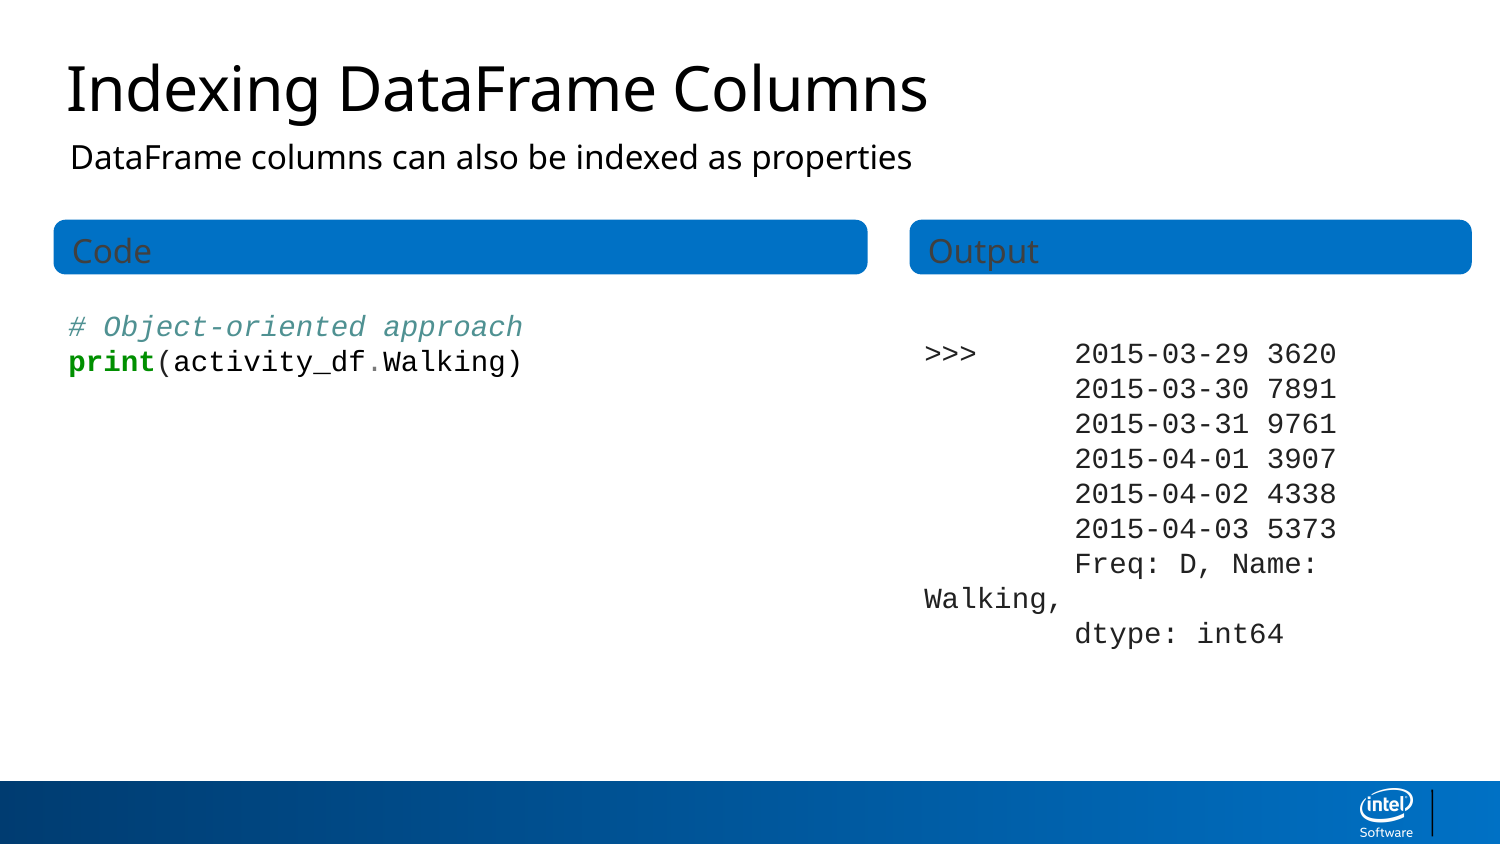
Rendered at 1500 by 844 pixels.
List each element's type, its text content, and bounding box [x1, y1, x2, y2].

picture [1360, 788, 1413, 837]
text_box DataFrame columns can also be indexed as properties [55, 128, 1178, 184]
text_box Output [909, 219, 1472, 275]
text_box Code [53, 219, 868, 275]
text_box Indexing DataFrame Columns [65, 48, 1450, 124]
text_box # Object-oriented approach print(activity_df.Walking) [53, 299, 881, 385]
text_box >>> 2015-03-29 3620 2015-03-30 7891 2015-03-31 9761 2015-04-01 3907 2015-04-02 4338 2015-04-03 5373 Freq: D, Name: Walking, dtype: int64 [909, 327, 1451, 622]
